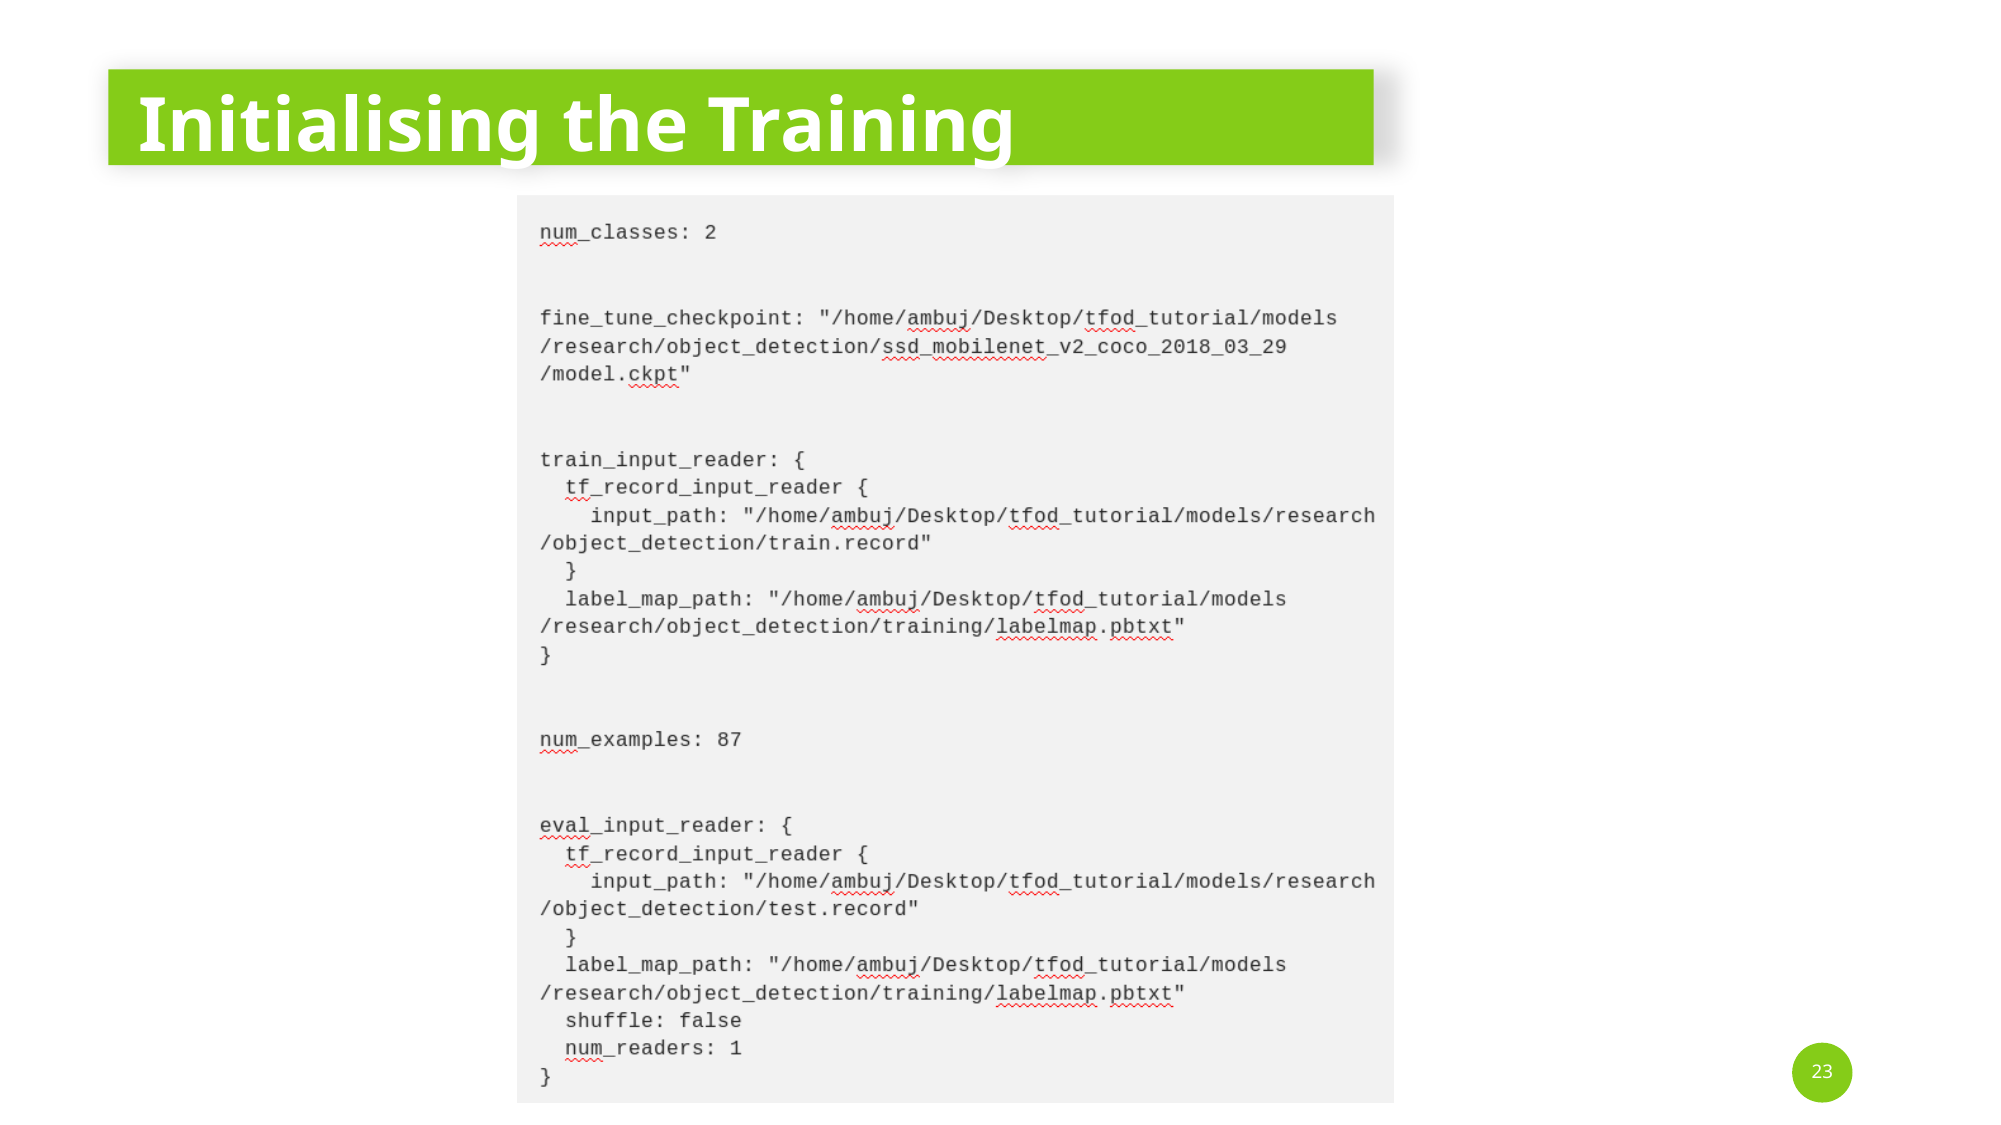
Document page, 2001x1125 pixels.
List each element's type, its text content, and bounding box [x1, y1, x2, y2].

slide_number ‹#› [1792, 1042, 1853, 1103]
picture [516, 194, 1394, 1103]
title Initialising the Training [108, 69, 1374, 166]
